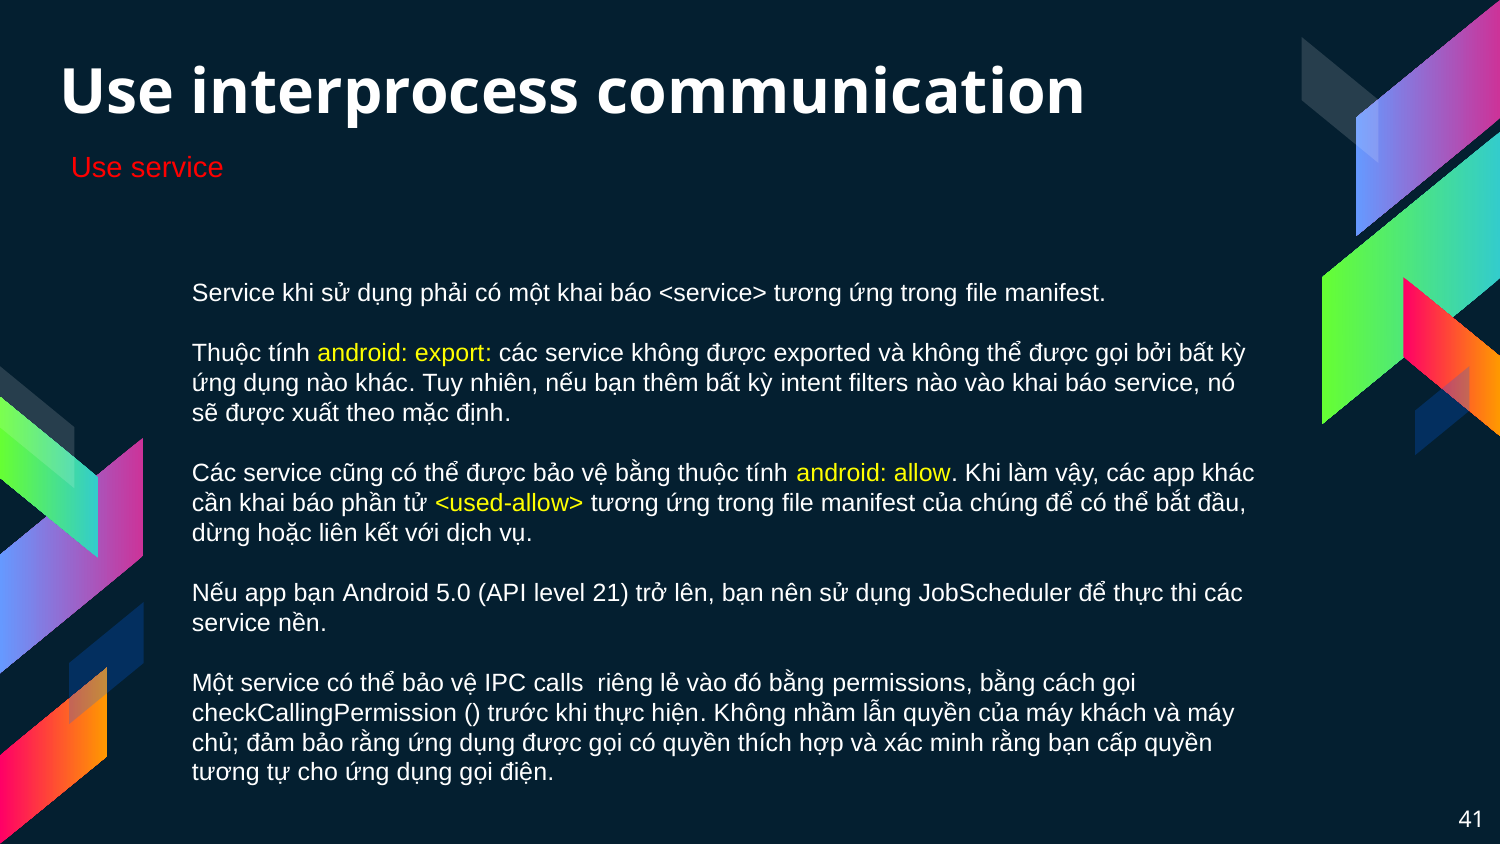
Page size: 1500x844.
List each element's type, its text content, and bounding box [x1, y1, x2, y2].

text_box Service khi sử dụng phải có một khai báo <service> tương ứng trong file manifest. Thuộc tính android: export: các service không được exported và không thể được gọi bởi bất kỳ ứng dụng nào khác. Tuy nhiên, nếu bạn thêm bất kỳ intent filters nào vào khai báo service, nó sẽ được xuất theo mặc định. Các service cũng có thể được bảo vệ bằng thuộc tính android: allow. Khi làm vậy, các app khác cần khai báo phần tử <used-allow> tương ứng trong file manifest của chúng để có thể bắt đầu, dừng hoặc liên kết với dịch vụ. Nếu app bạn Android 5.0 (API level 21) trở lên, bạn nên sử dụng JobScheduler để thực thi các service nền. Một service có thể bảo vệ IPC calls riêng lẻ vào đó bằng permissions, bằng cách gọi checkCallingPermission () trước khi thực hiện. Không nhầm lẫn quyền của máy khách và máy chủ; đảm bảo rằng ứng dụng được gọi có quyền thích hợp và xác minh rằng bạn cấp quyền tương tự cho ứng dụng gọi điện. [177, 269, 1283, 824]
text_box Use interprocess communication [44, 36, 1199, 141]
text_box Use service [55, 140, 239, 191]
slide_number 41 [1403, 789, 1500, 844]
